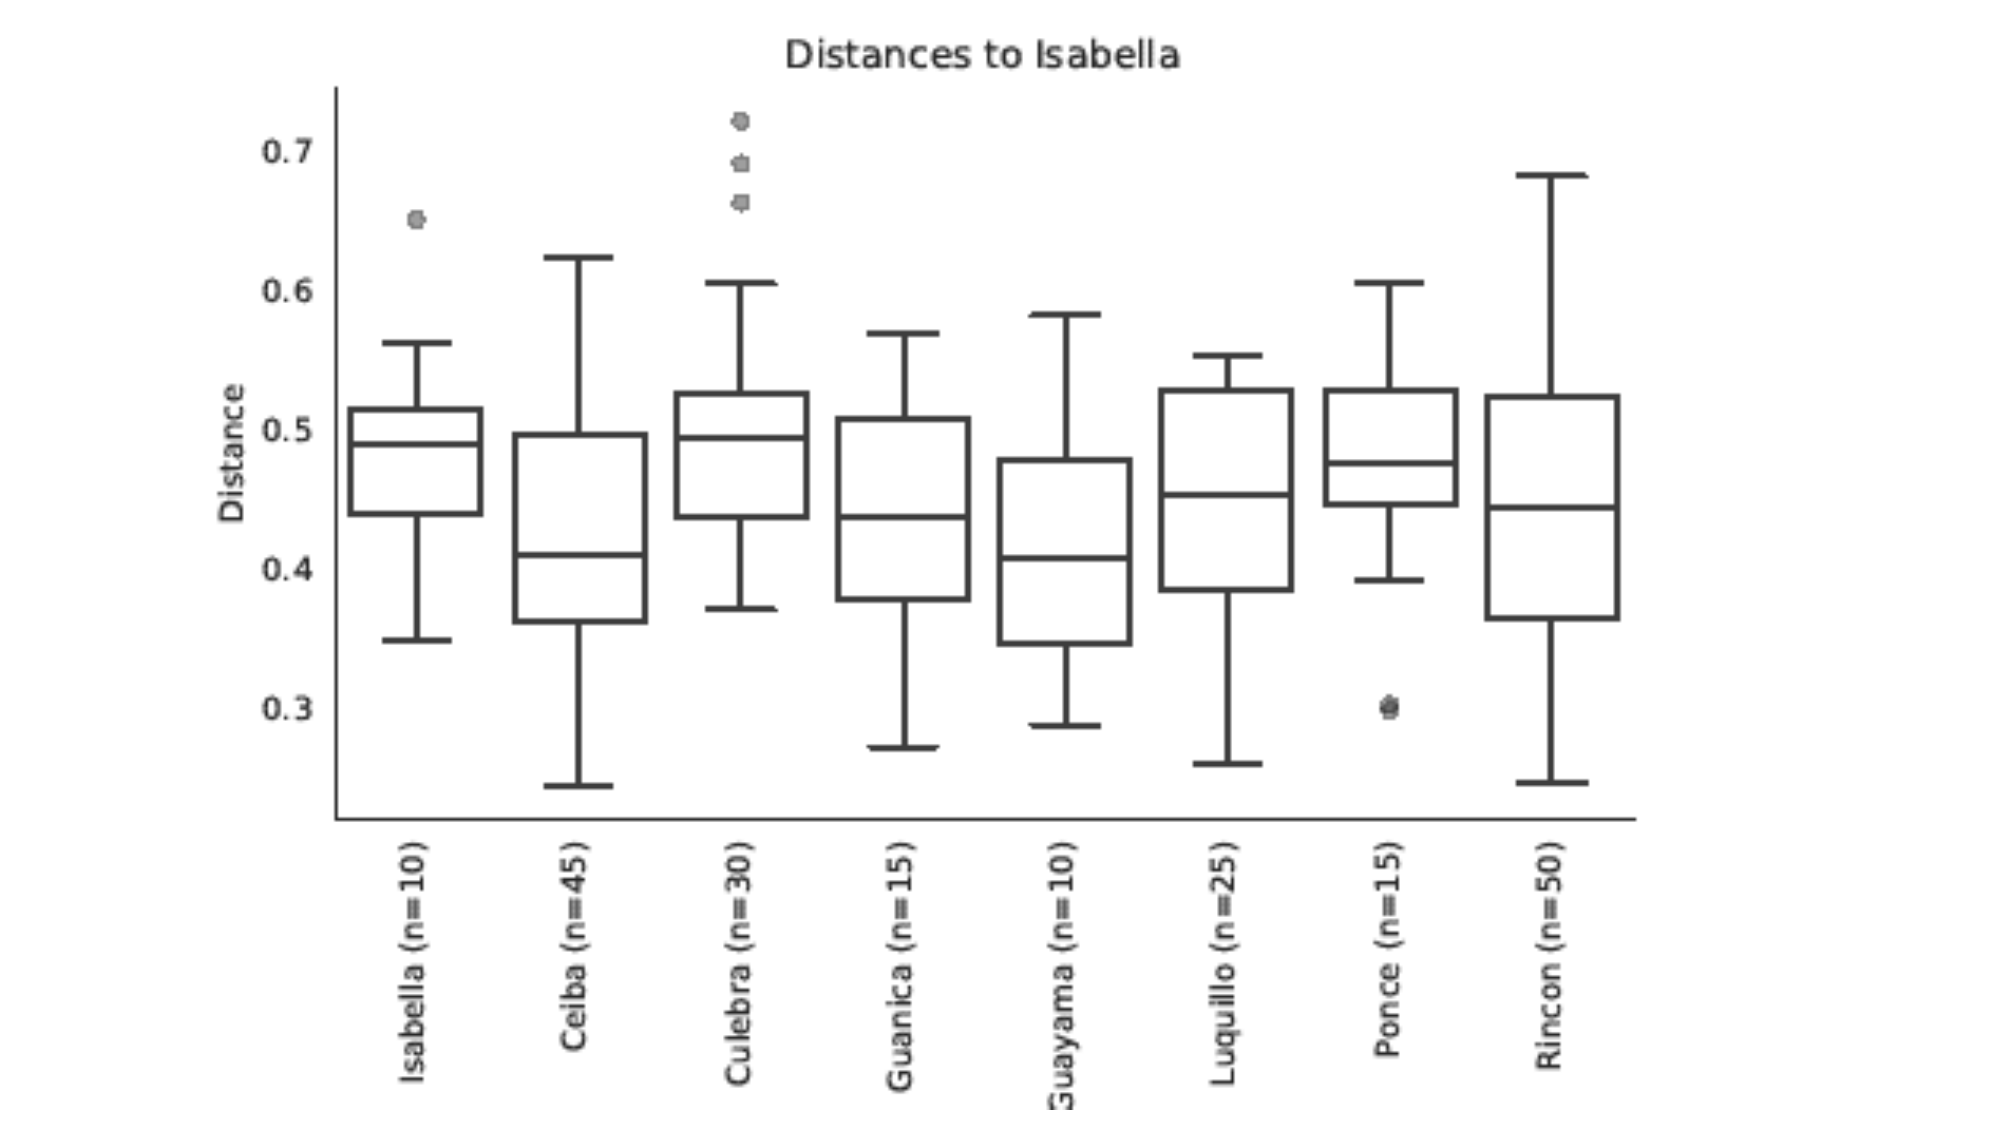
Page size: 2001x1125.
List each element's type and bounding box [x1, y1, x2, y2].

text_box [209, 15, 1668, 1110]
